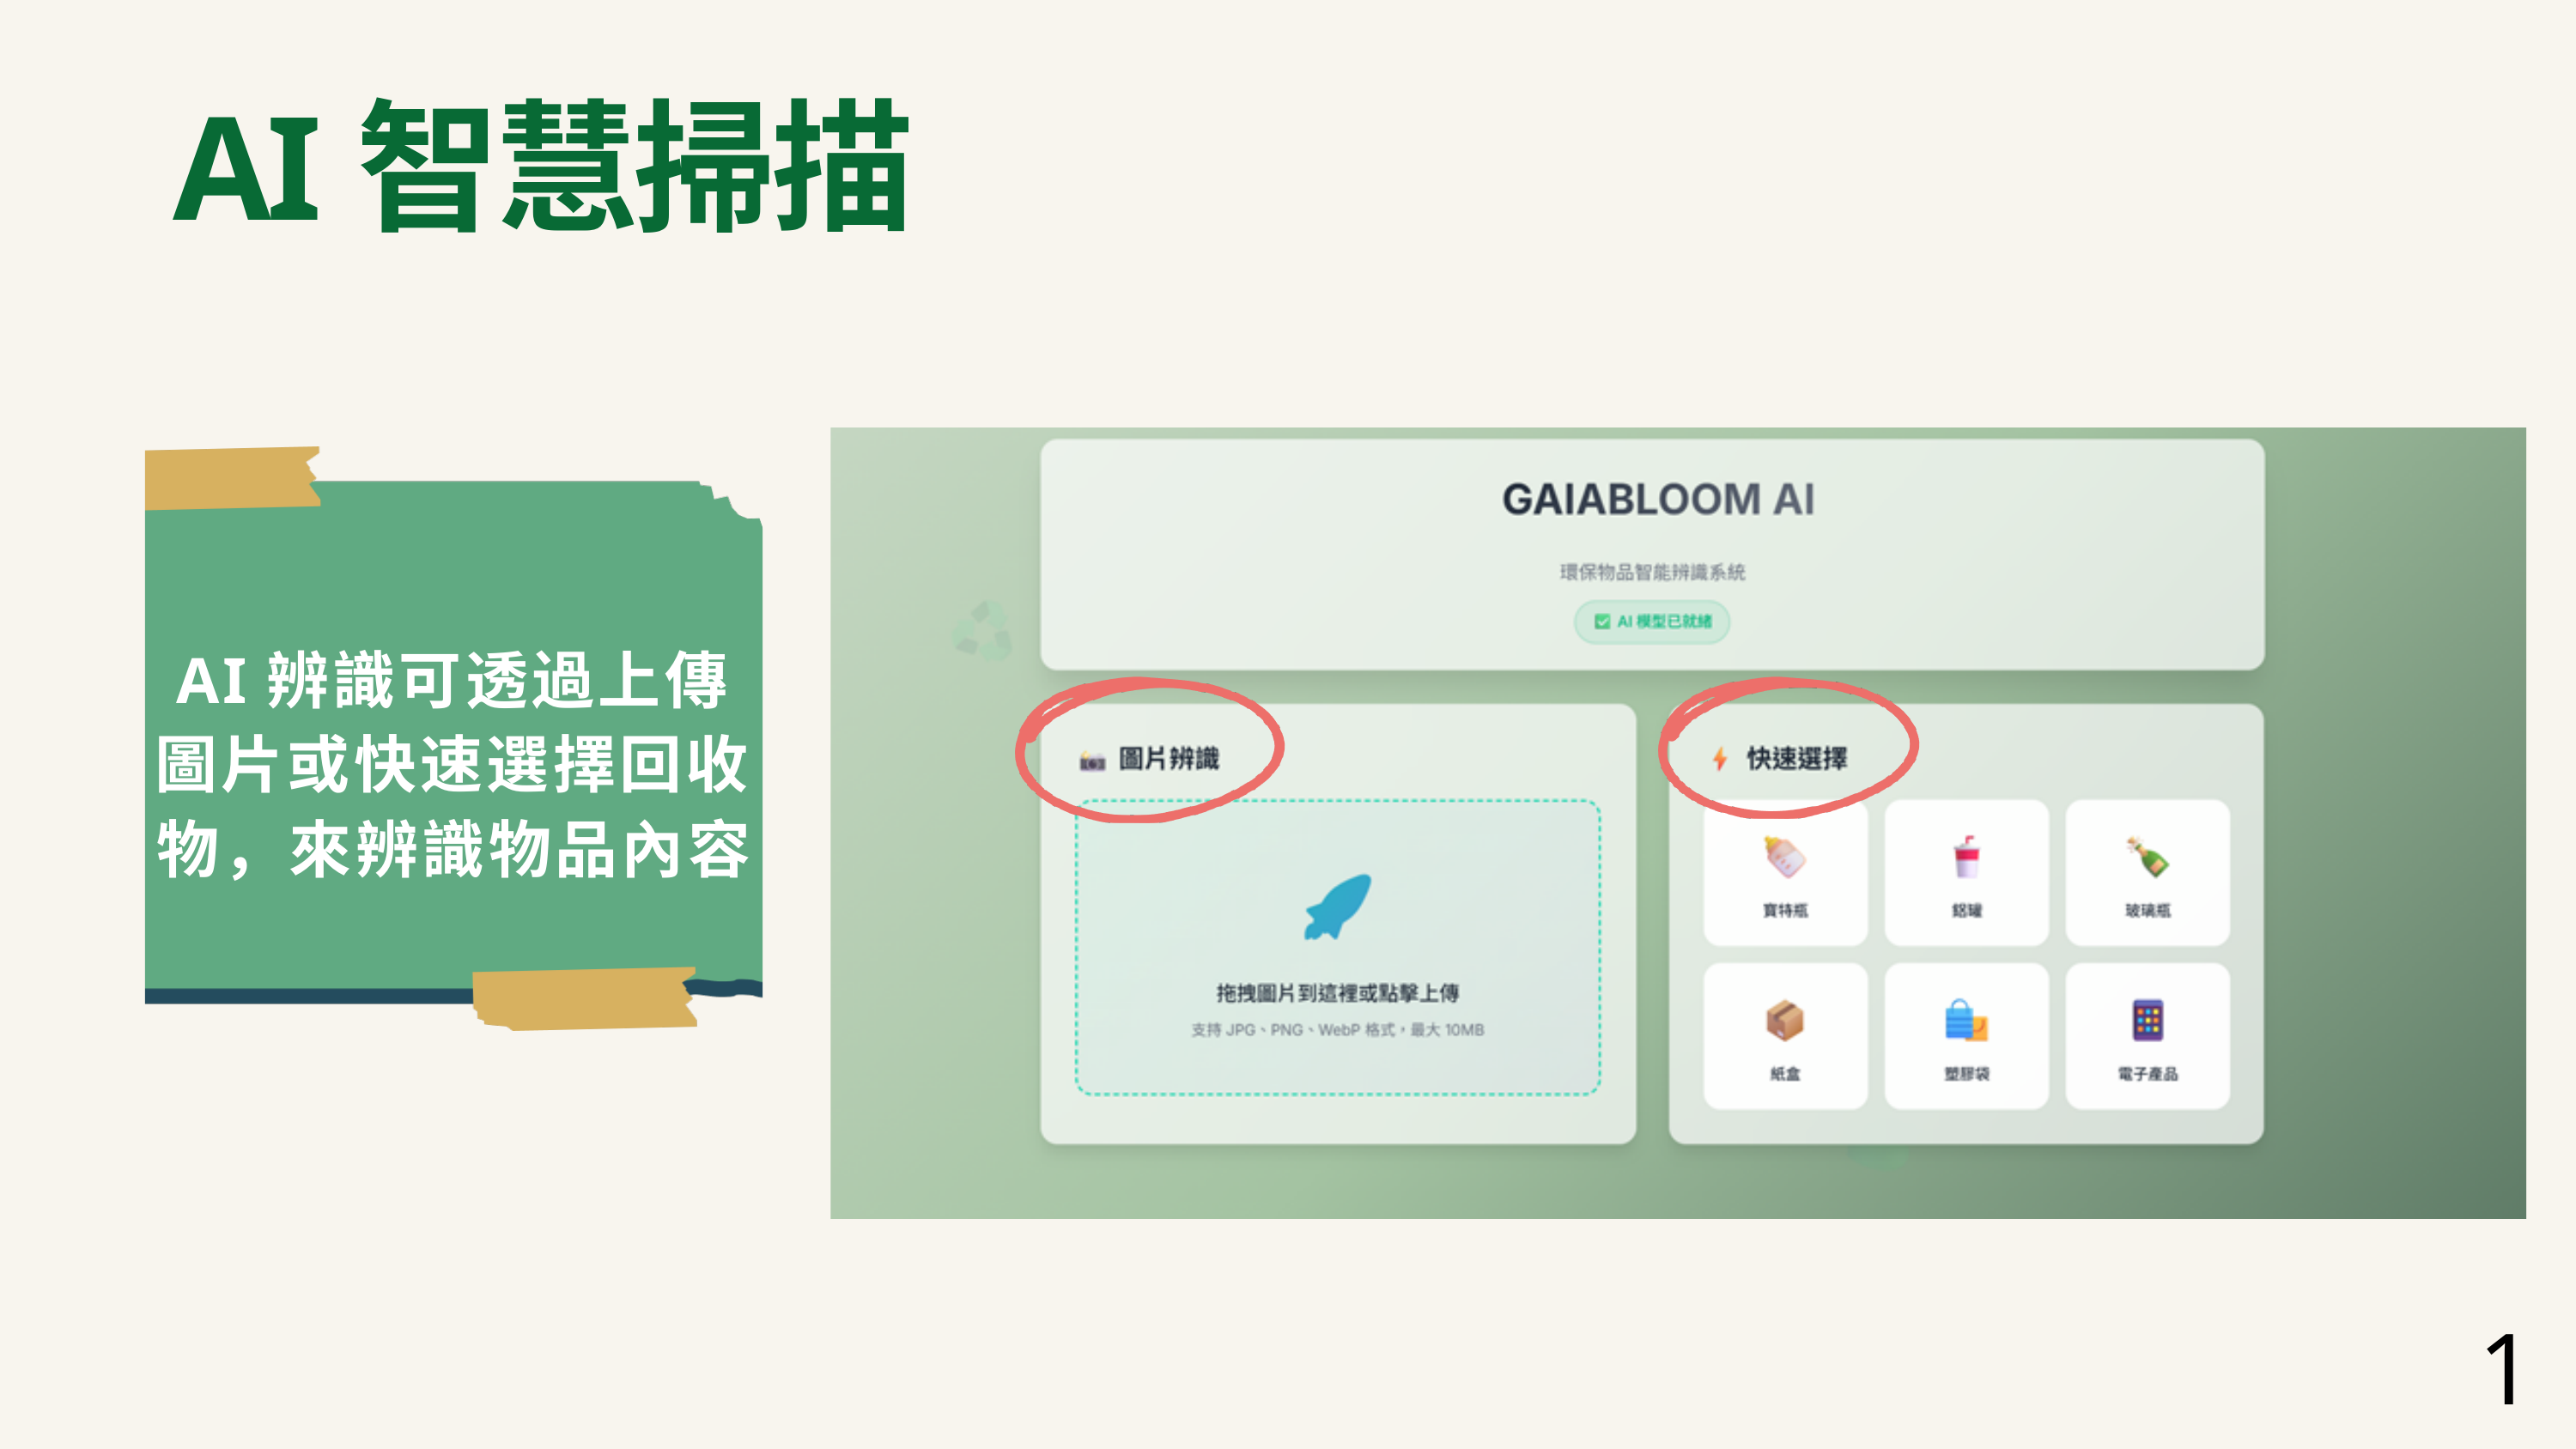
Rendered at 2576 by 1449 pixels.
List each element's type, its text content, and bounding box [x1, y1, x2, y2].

text_box [1655, 676, 1923, 819]
text_box 12 [2456, 1291, 2563, 1449]
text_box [144, 446, 763, 1032]
text_box AI智慧掃描 [173, 87, 1288, 249]
text_box [1012, 676, 1288, 823]
text_box [830, 427, 2527, 1219]
